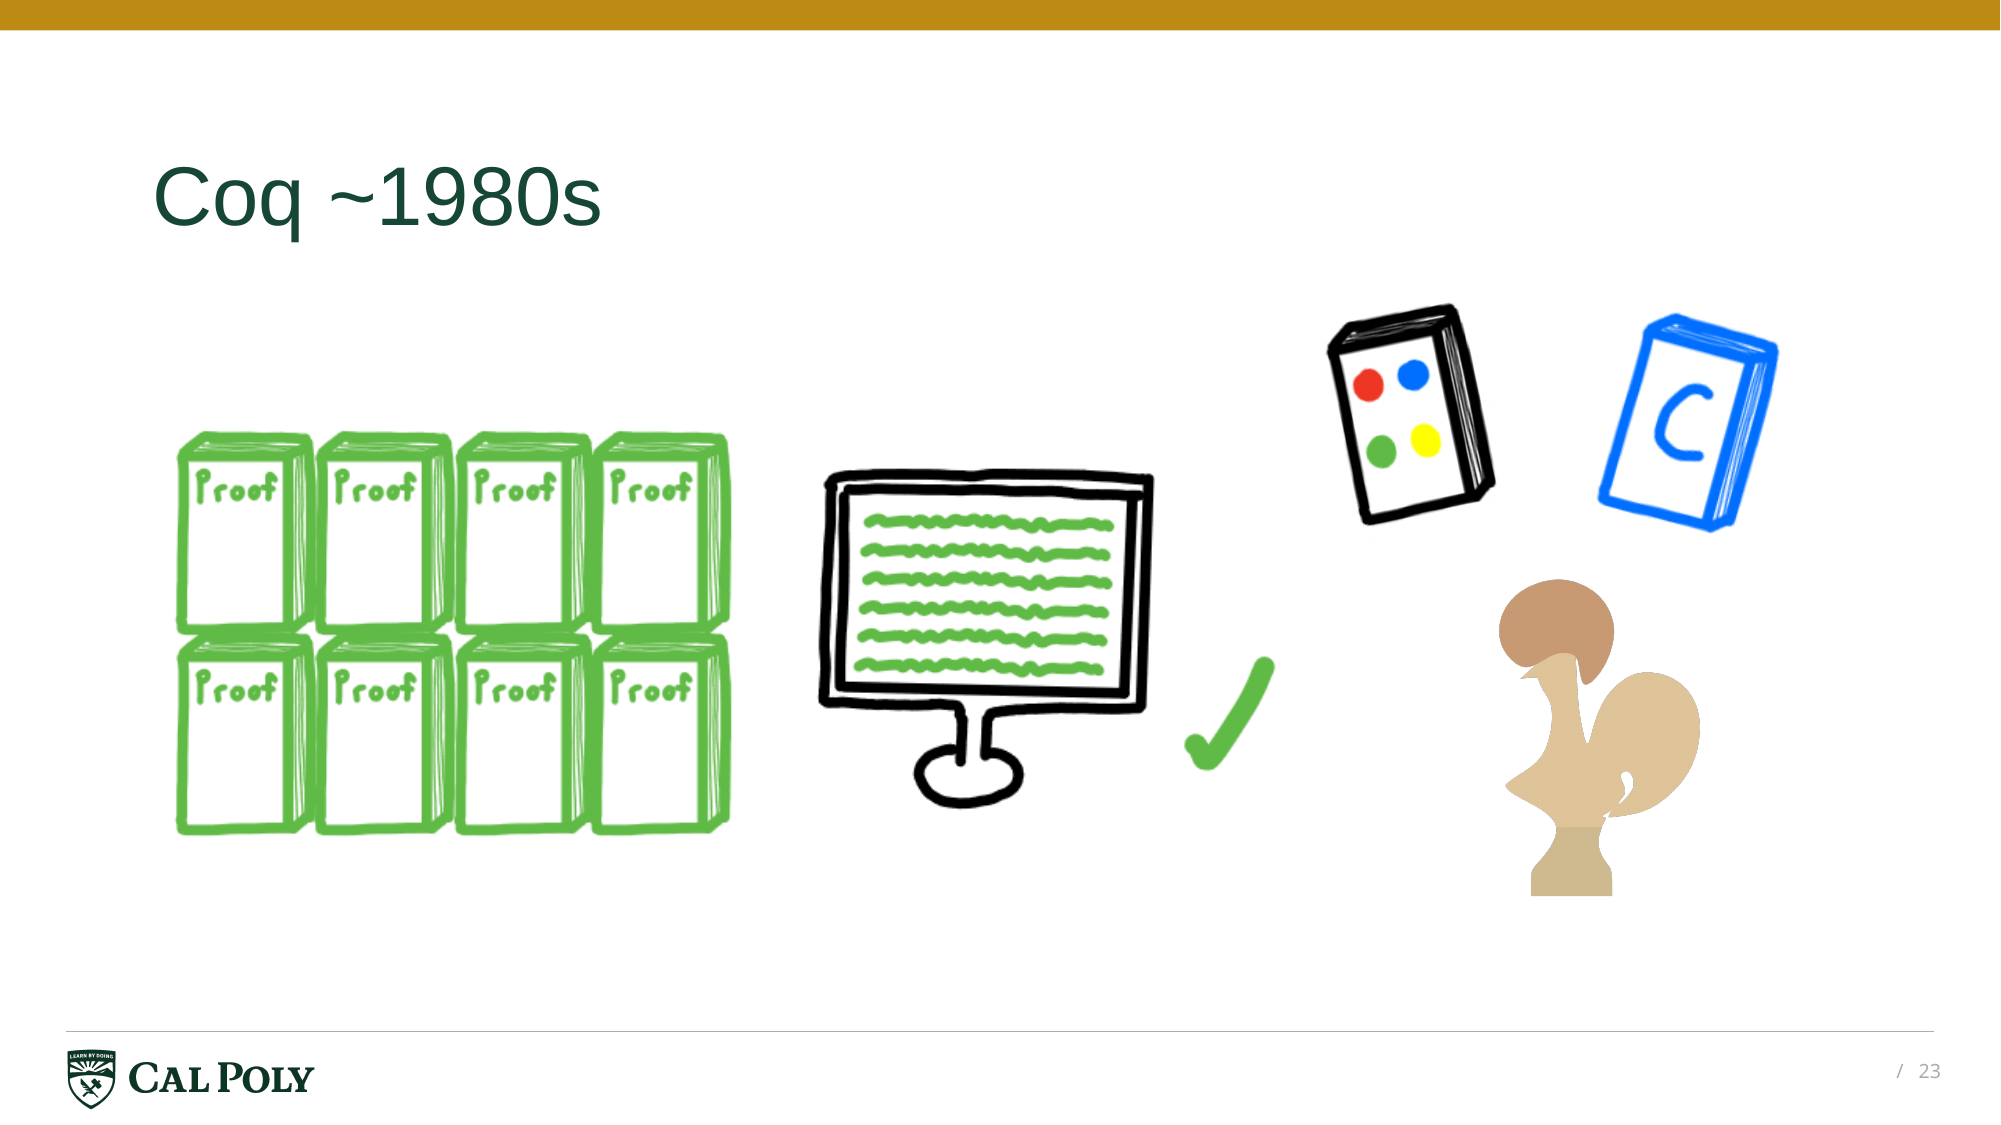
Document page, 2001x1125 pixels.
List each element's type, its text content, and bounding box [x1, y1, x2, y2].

title Coq ~1980s [137, 147, 1888, 250]
picture [163, 408, 1302, 873]
picture [1483, 279, 1811, 932]
slide_number / 23 [1866, 1041, 1956, 1102]
picture [1302, 291, 1525, 548]
picture [43, 1025, 338, 1125]
